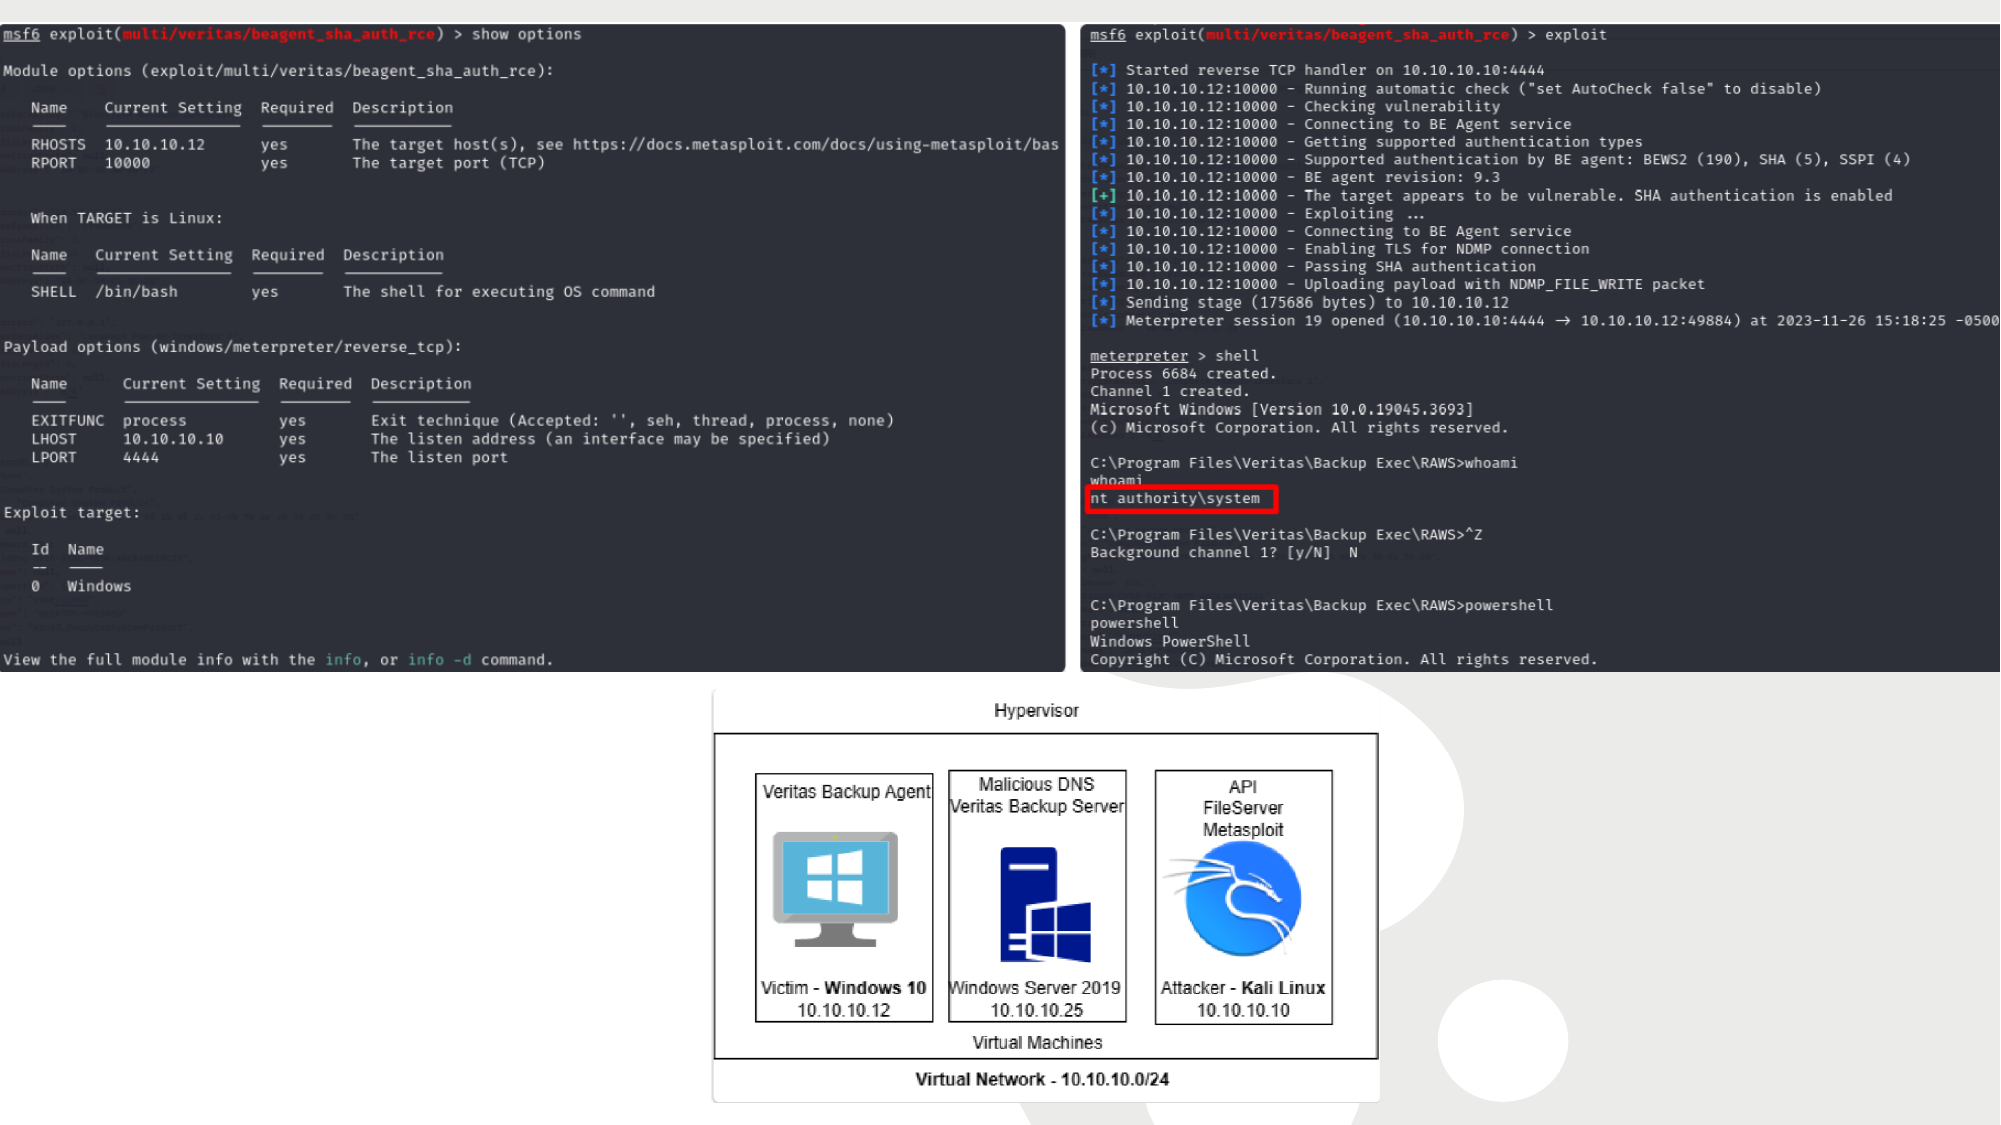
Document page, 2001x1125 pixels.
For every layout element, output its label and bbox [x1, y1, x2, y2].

picture [0, 22, 2000, 672]
picture [711, 689, 1380, 1103]
